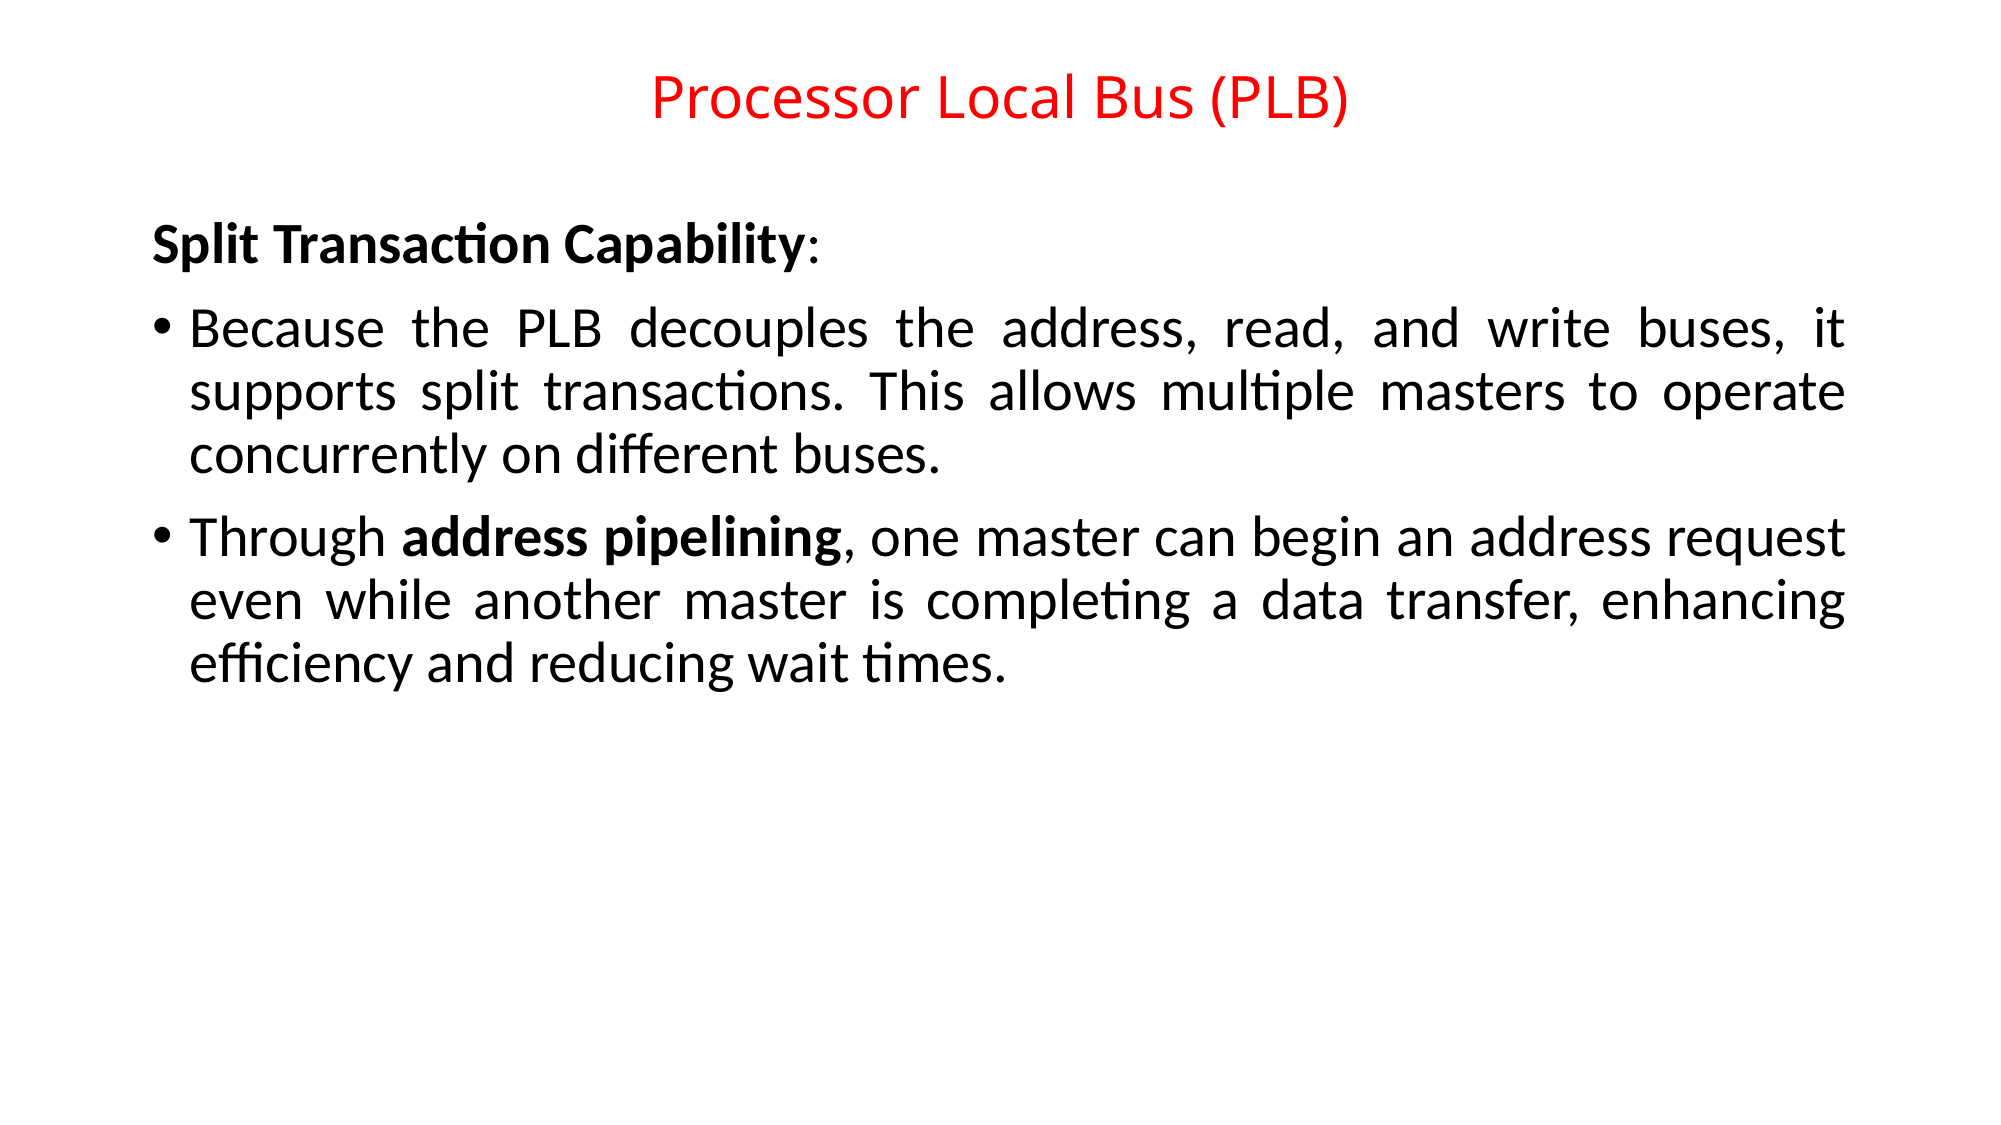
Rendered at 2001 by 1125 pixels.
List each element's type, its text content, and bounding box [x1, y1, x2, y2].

list Split Transaction Capability: Because the PLB decouples the address, read, and write buses, it supports split transactions. This allows multiple masters to operate concurrently on different buses. Through address pipelining, one master can begin an address request even while another master is completing a data transfer, enhancing efficiency and reducing wait times. [137, 205, 1863, 920]
title Processor Local Bus (PLB) [137, 59, 1863, 139]
